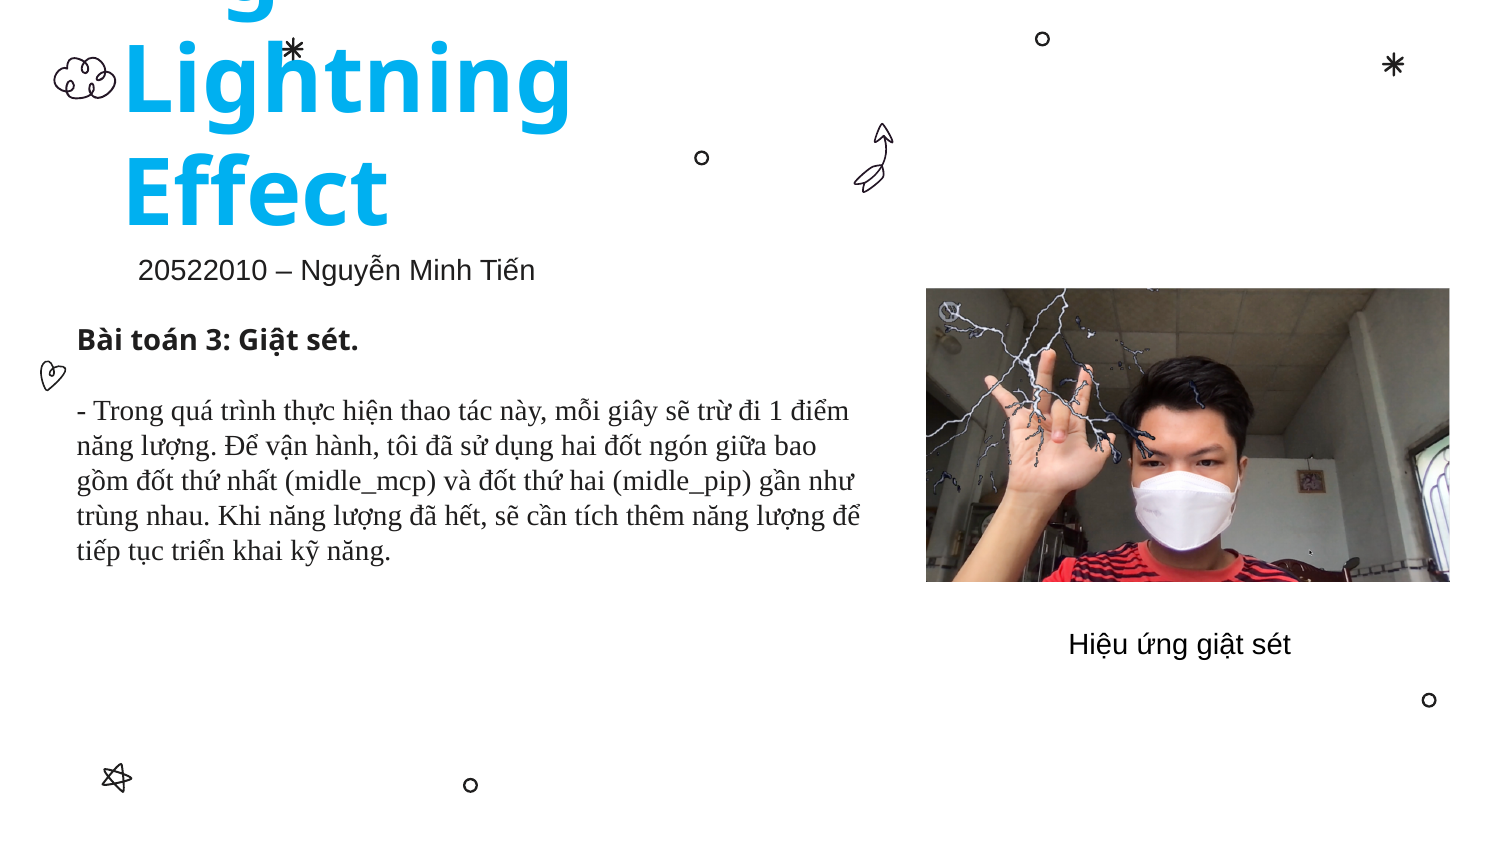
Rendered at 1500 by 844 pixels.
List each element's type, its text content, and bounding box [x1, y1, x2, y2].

text_box [694, 150, 710, 166]
text_box Hiệu ứng giật sét [937, 617, 1439, 668]
picture [926, 288, 1450, 583]
title High Lightning Effect [105, 119, 739, 260]
list Bài toán 3: Giật sét. - Trong quá trình thực hiện thao tác này, mỗi giây sẽ trừ đi 1 điểm năng lượng. Để vận hành, tôi đã sử dụng hai đốt ngón giữa bao gồm đốt thứ nhất (midle_mcp) và đốt thứ hai (midle_pip) gần như trùng nhau. Khi năng lượng đã hết, sẽ cần tích thêm năng lượng để tiếp tục triển khai kỹ năng. [61, 306, 878, 643]
text_box 20522010 – Nguyễn Minh Tiến [77, 236, 597, 342]
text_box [837, 137, 909, 179]
